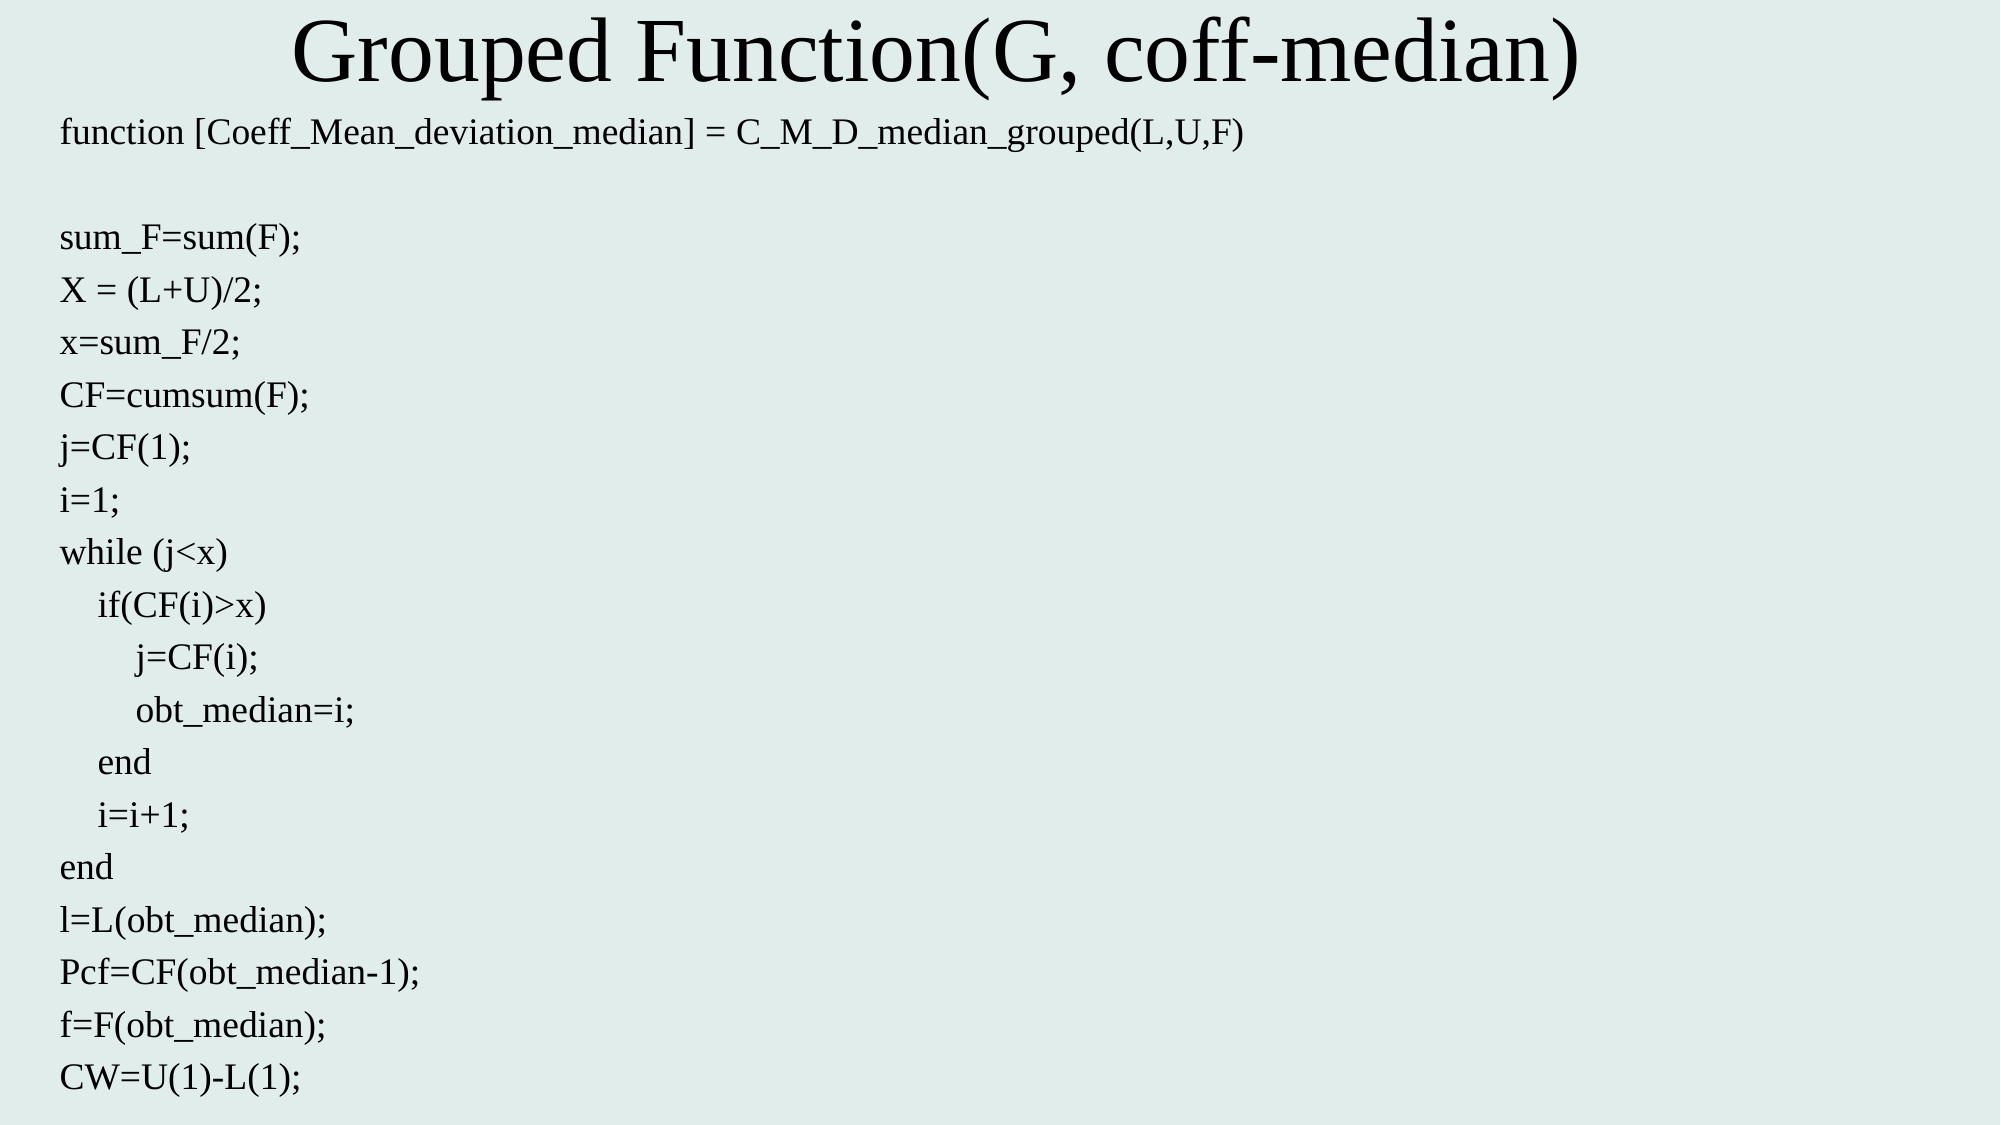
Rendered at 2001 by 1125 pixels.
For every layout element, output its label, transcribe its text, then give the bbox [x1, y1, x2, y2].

text_box function [Coeff_Mean_deviation_median] = C_M_D_median_grouped(L,U,F) sum_F=sum(F); X = (L+U)/2; x=sum_F/2; CF=cumsum(F); j=CF(1); i=1; while (j<x) if(CF(i)>x) j=CF(i); obt_median=i; end i=i+1; end l=L(obt_median); Pcf=CF(obt_median-1); f=F(obt_median); CW=U(1)-L(1); [44, 99, 1955, 1105]
title Grouped Function(G, coff-median) [82, 0, 1793, 99]
